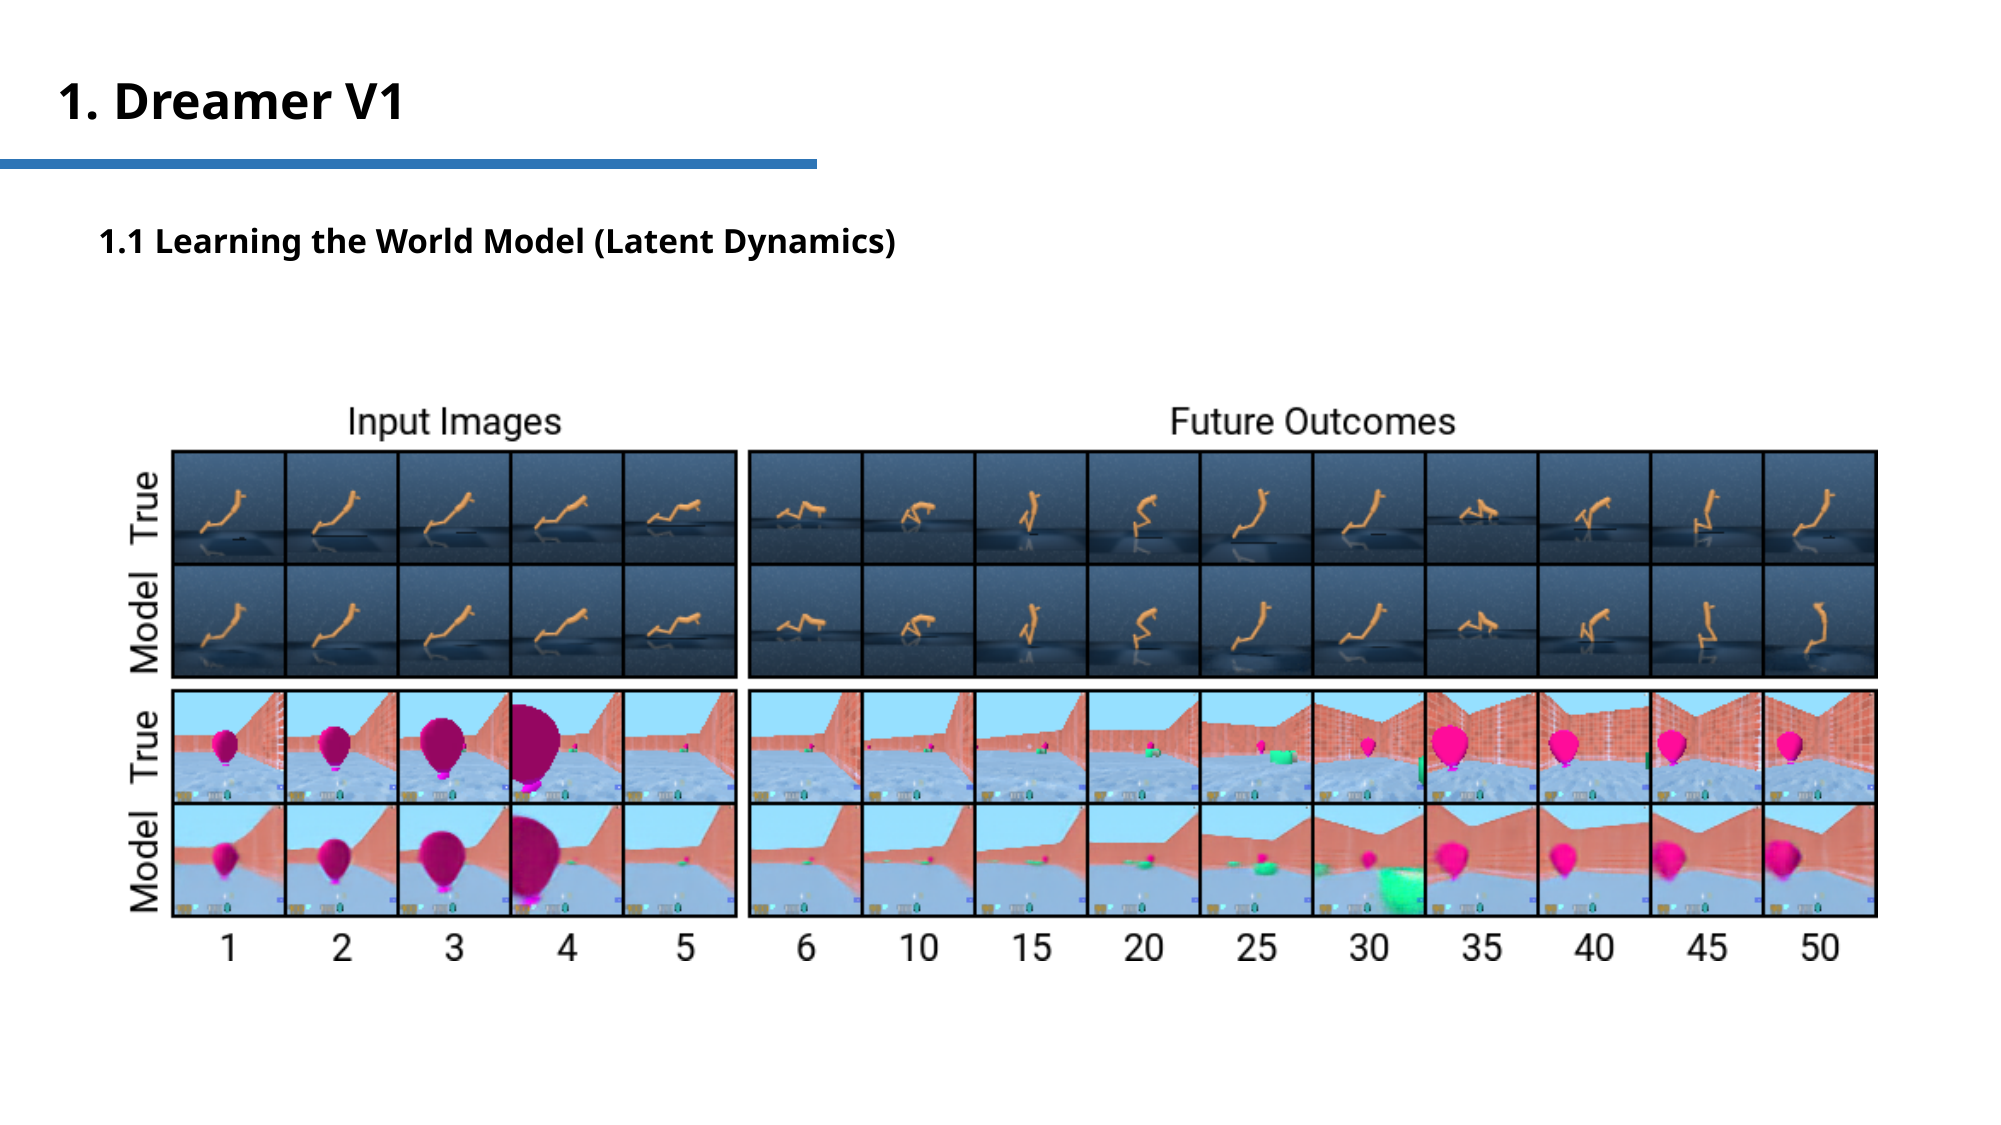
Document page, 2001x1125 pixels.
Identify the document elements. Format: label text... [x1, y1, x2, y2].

text_box 1.1 Learning the World Model (Latent Dynamics) [83, 212, 912, 268]
picture [122, 399, 1878, 961]
text_box 1. Dreamer V1 [42, 61, 422, 137]
